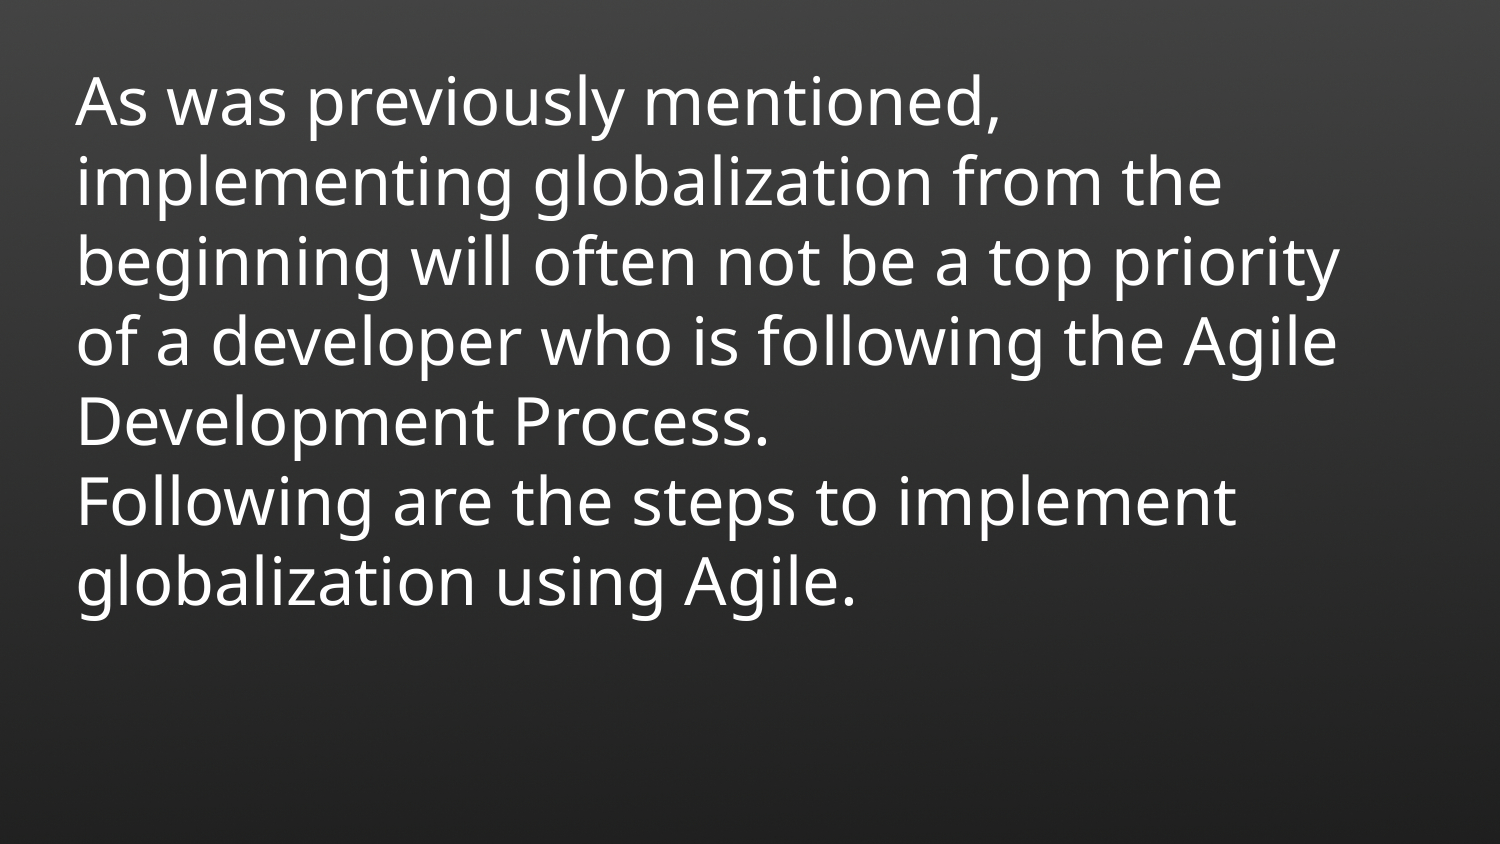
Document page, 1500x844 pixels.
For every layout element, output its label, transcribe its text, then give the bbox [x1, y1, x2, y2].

picture [0, 0, 1500, 844]
text_box As was previously mentioned, implementing globalization from the beginning will often not be a top priority of a developer who is following the Agile Development Process. Following are the steps to implement globalization using Agile. [75, 58, 1395, 804]
